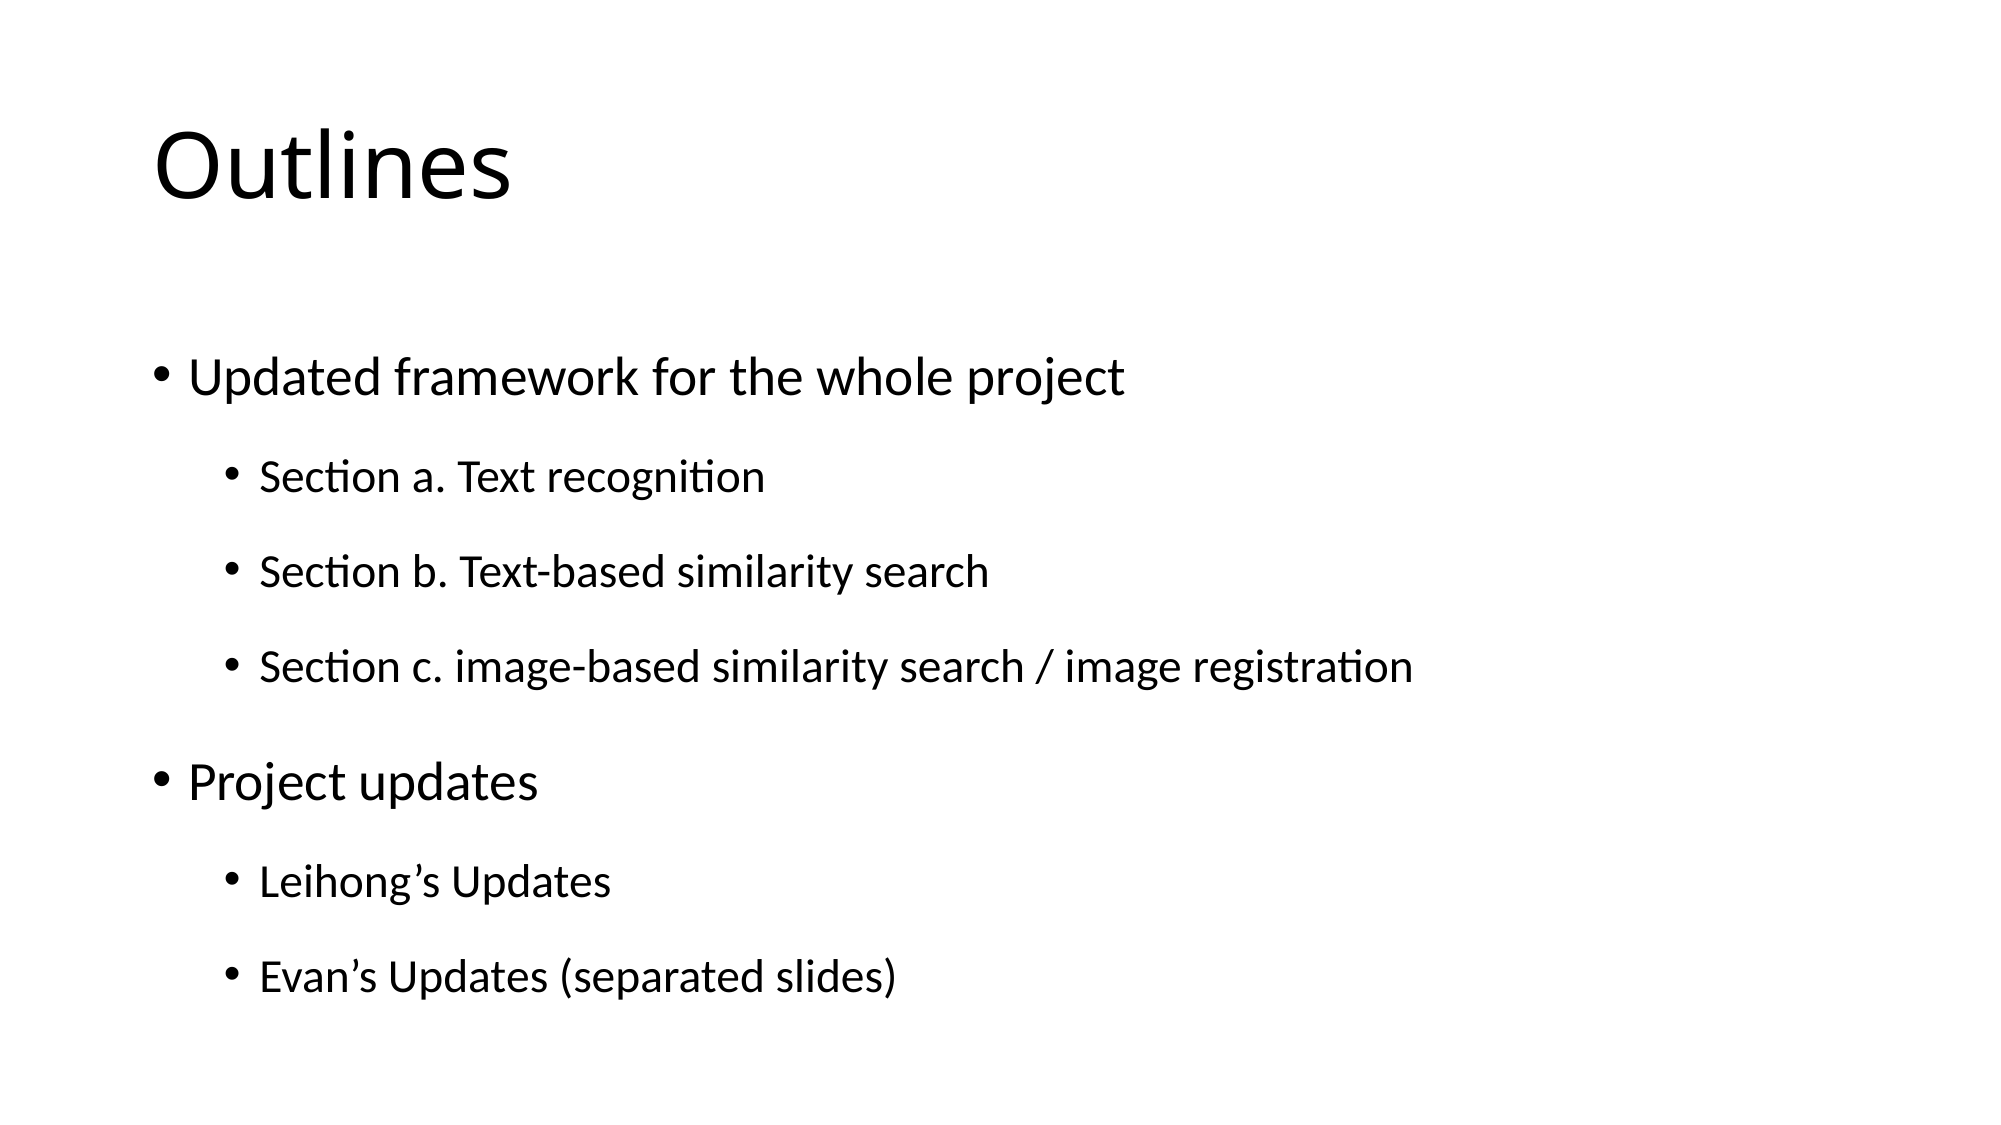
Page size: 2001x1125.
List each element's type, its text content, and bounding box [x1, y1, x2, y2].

title Outlines [137, 59, 1863, 278]
list Updated framework for the whole project Section a. Text recognition Section b. Text-based similarity search Section c. image-based similarity search / image registration Project updates Leihong’s Updates Evan’s Updates (separated slides) [137, 299, 1863, 1014]
